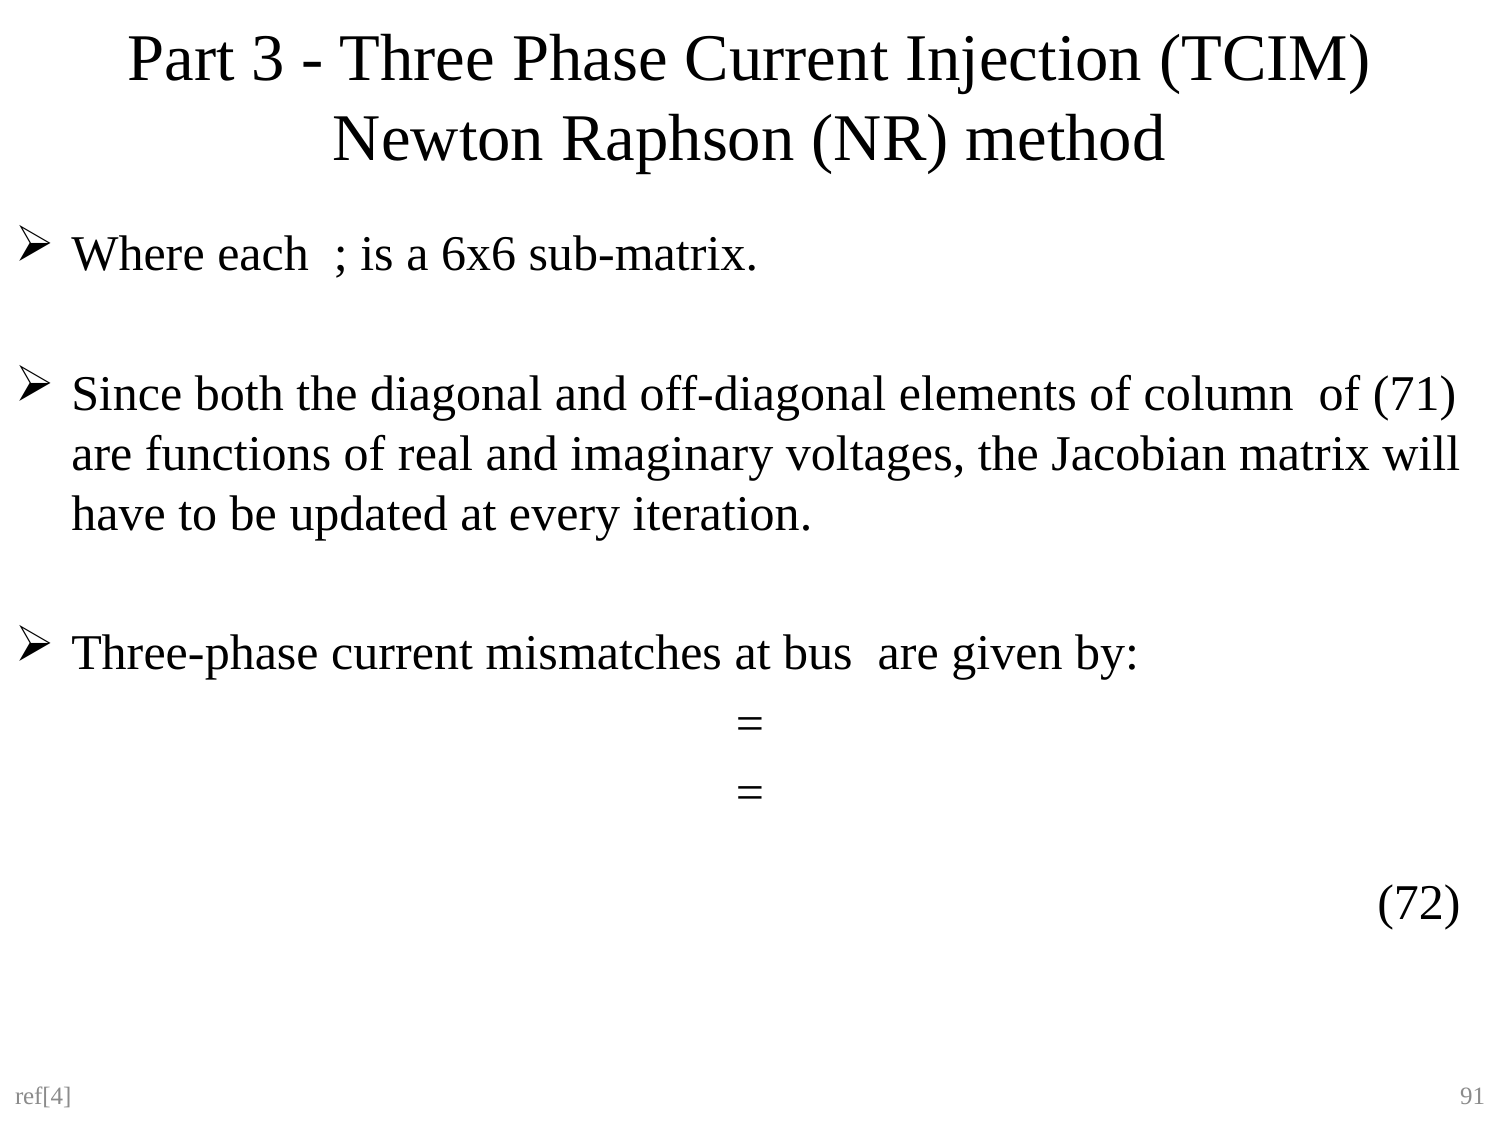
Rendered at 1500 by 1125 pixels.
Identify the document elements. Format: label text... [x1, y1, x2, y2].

title Part 3 - Three Phase Current Injection (TCIM) Newton Raphson (NR) method [75, 0, 1425, 188]
slide_number 91 [1149, 1065, 1500, 1125]
footer ref[4] [0, 1065, 475, 1125]
text_box (72) [1362, 862, 1488, 938]
